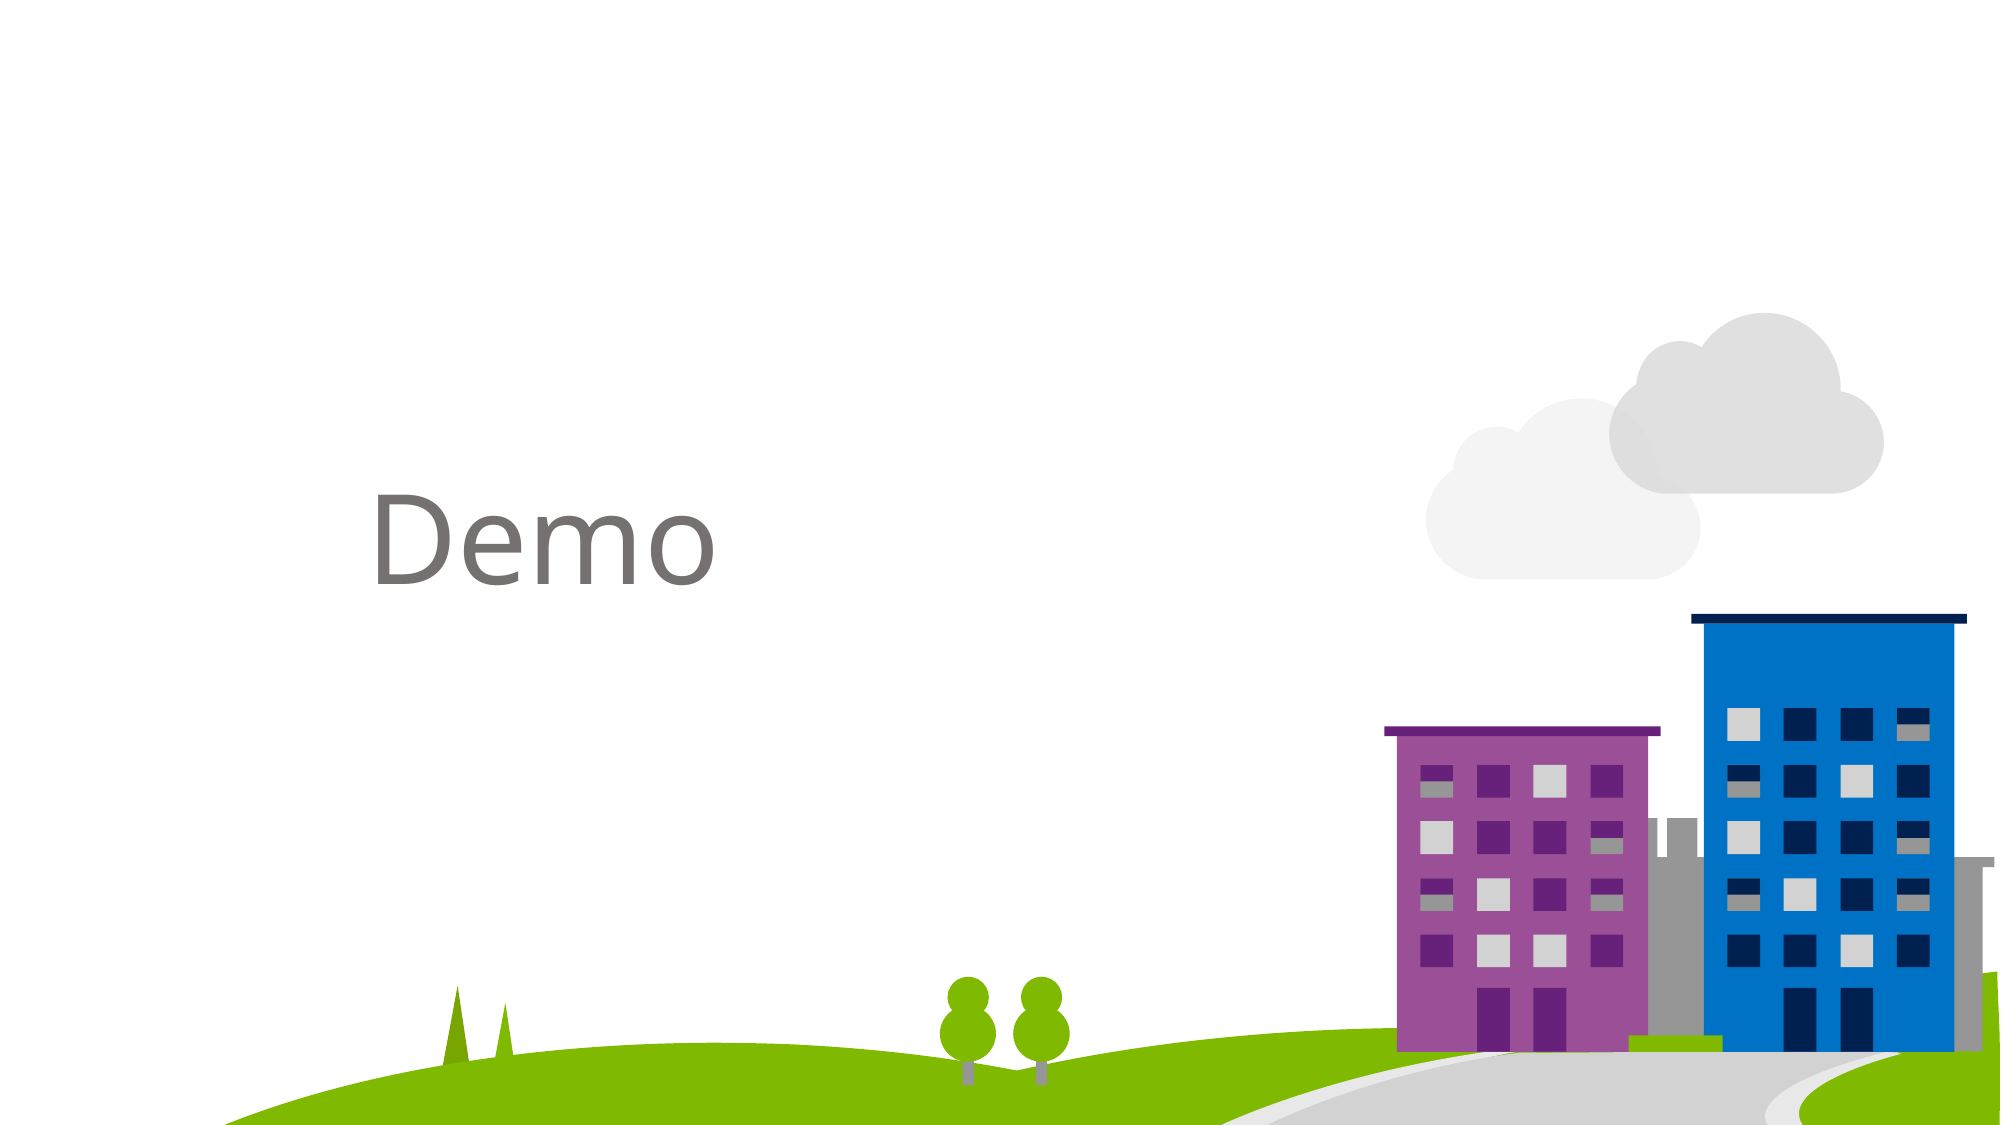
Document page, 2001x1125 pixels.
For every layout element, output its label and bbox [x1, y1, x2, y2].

text_box [224, 312, 2000, 1125]
